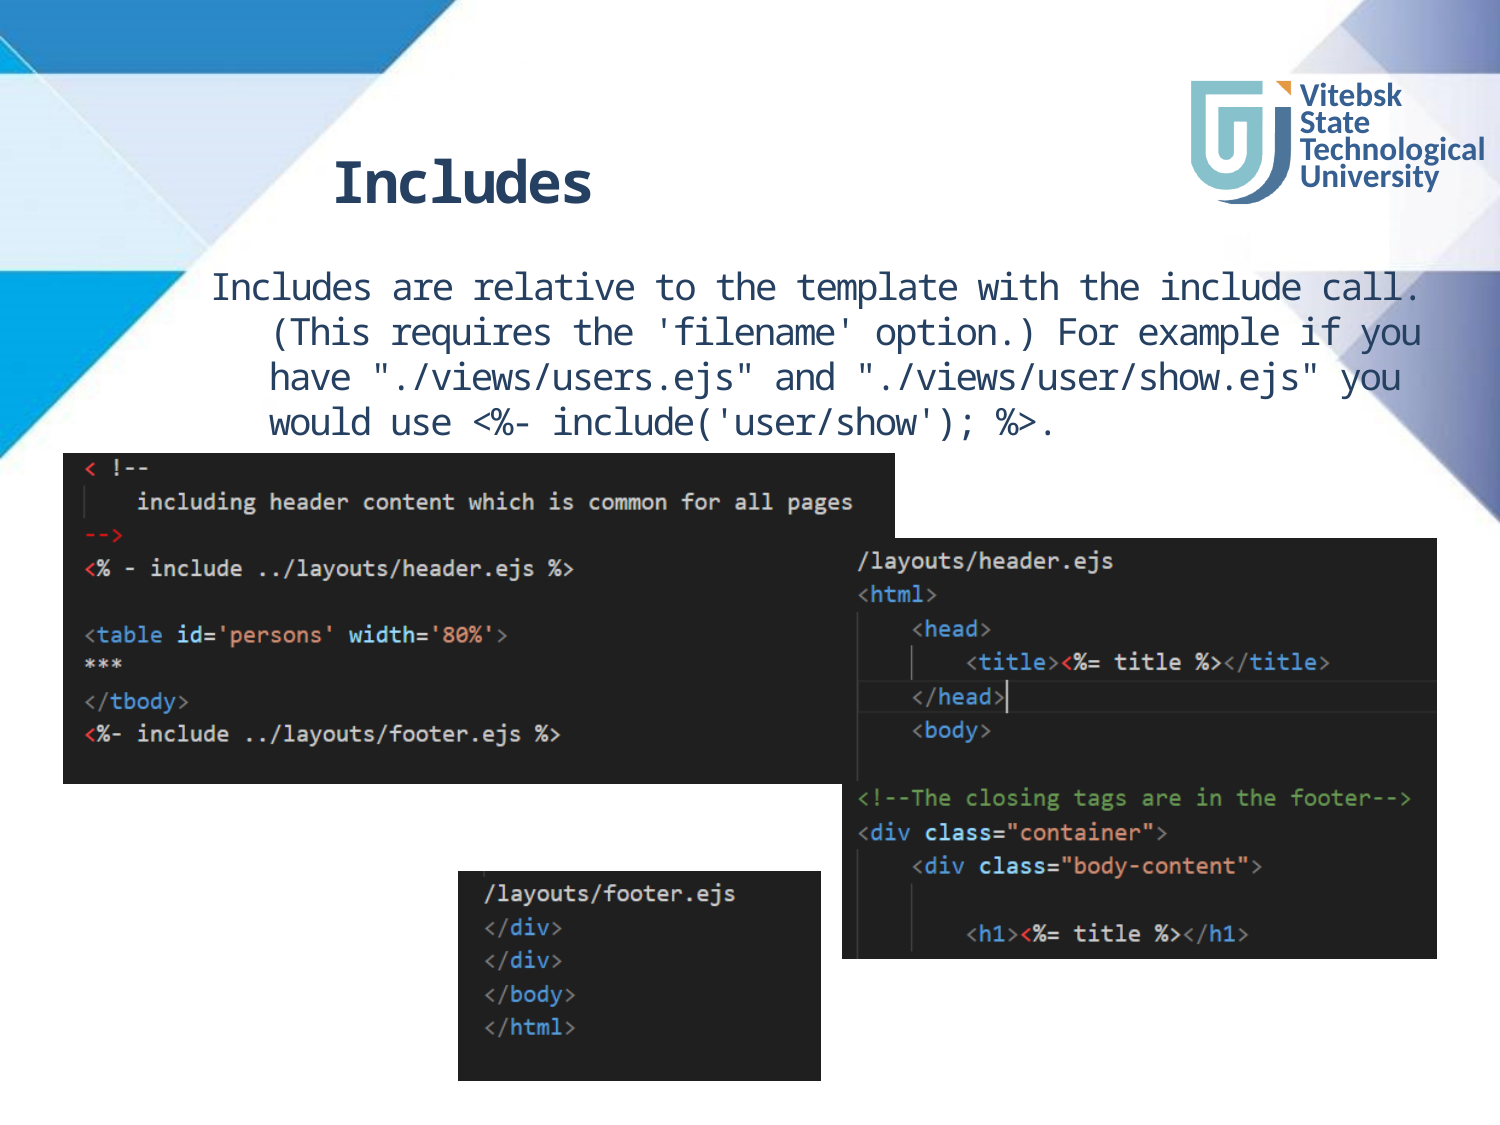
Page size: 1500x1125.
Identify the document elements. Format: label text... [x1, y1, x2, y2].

picture [0, 0, 1500, 1125]
list Includes are relative to the template with the include call. (This requires the 'filename' option.) For example if you have "./views/users.ejs" and "./views/user/show.ejs" you would use <%- include('user/show'); %>. [194, 255, 1437, 538]
list Includes are relative to the template with the include call. (This requires the 'filename' option.) For example if you have "./views/users.ejs" and "./views/user/show.ejs" you would use <%- include('user/show'); %>. [194, 792, 1437, 993]
title Includes [316, 105, 1176, 256]
